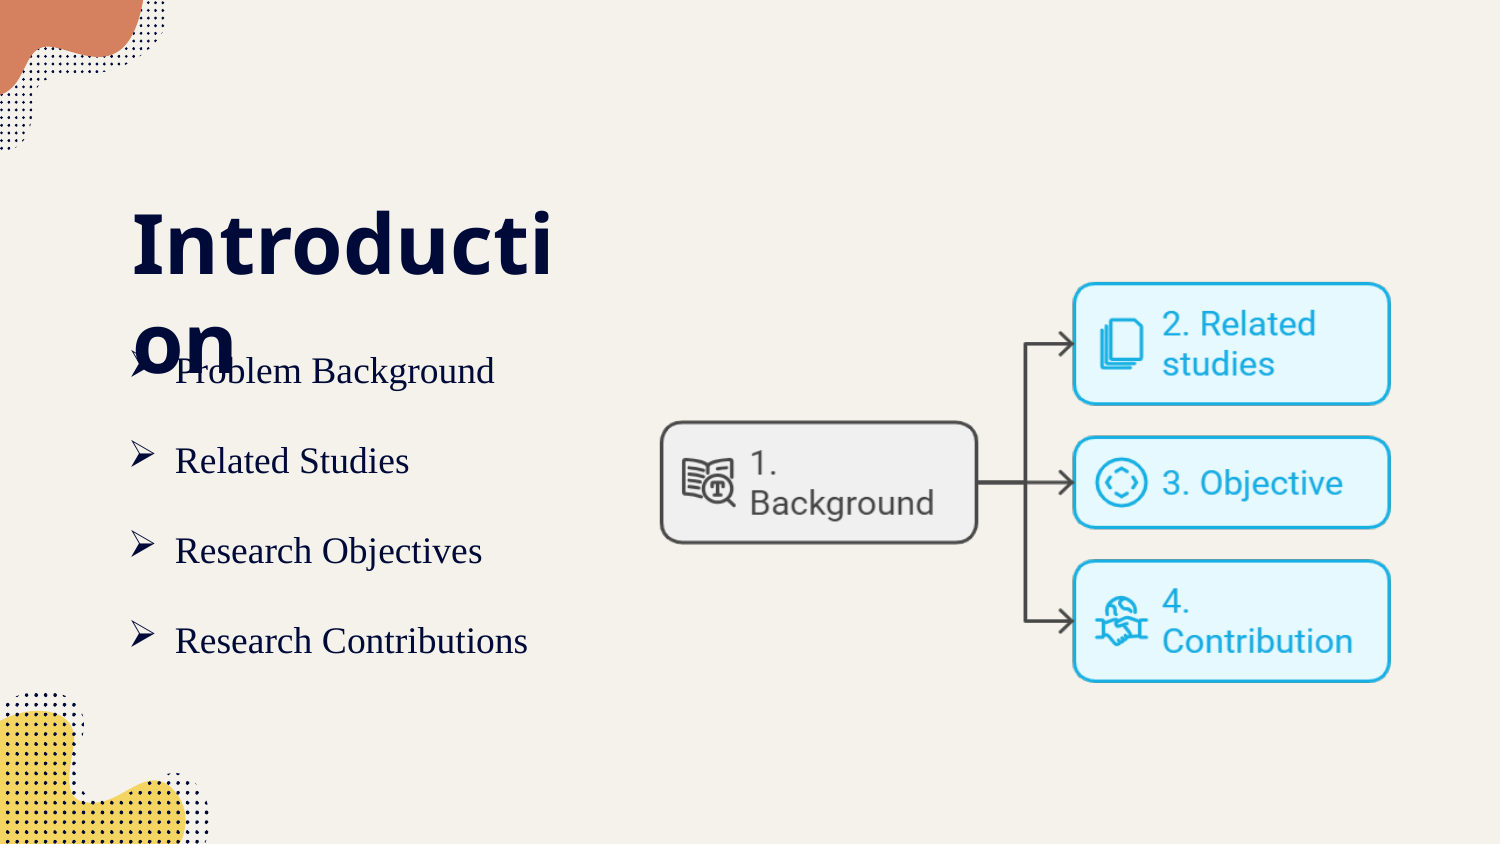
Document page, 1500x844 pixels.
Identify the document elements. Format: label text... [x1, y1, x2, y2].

title Introduction [116, 175, 600, 387]
picture [639, 261, 1412, 703]
subtitle Problem Background Related Studies Research Objectives Research Contributions [113, 331, 580, 747]
